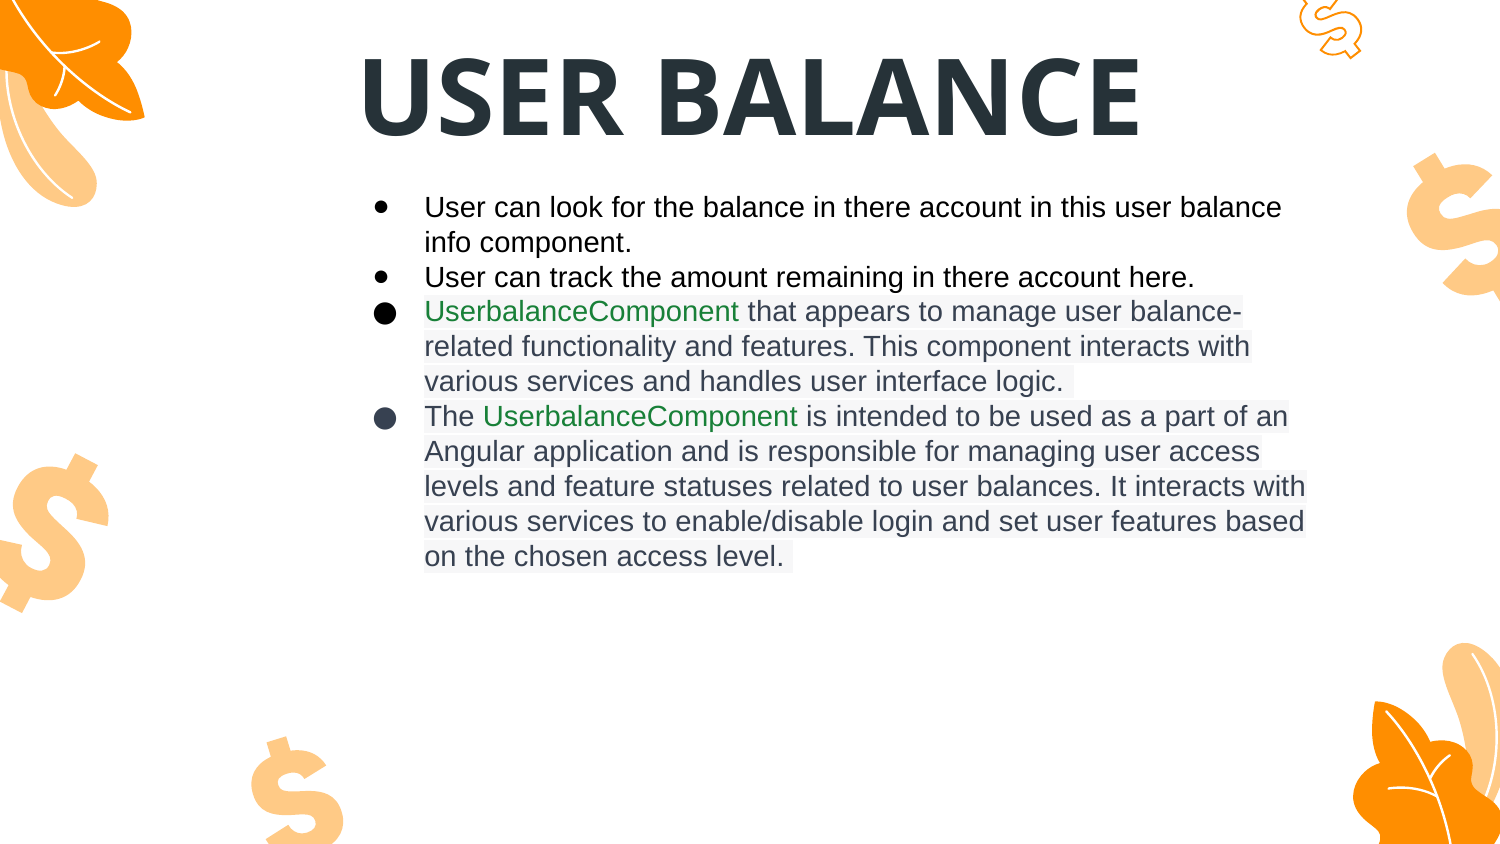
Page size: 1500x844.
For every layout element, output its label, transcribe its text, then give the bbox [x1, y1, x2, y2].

text_box User can look for the balance in there account in this user balance info component. User can track the amount remaining in there account here. UserbalanceComponent that appears to manage user balance-related functionality and features. This component interacts with various services and handles user interface logic. The UserbalanceComponent is intended to be used as a part of an Angular application and is responsible for managing user access levels and feature statuses related to user balances. It interacts with various services to enable/disable login and set user features based on the chosen access level. [334, 172, 1327, 653]
title USER BALANCE [118, 87, 1381, 226]
